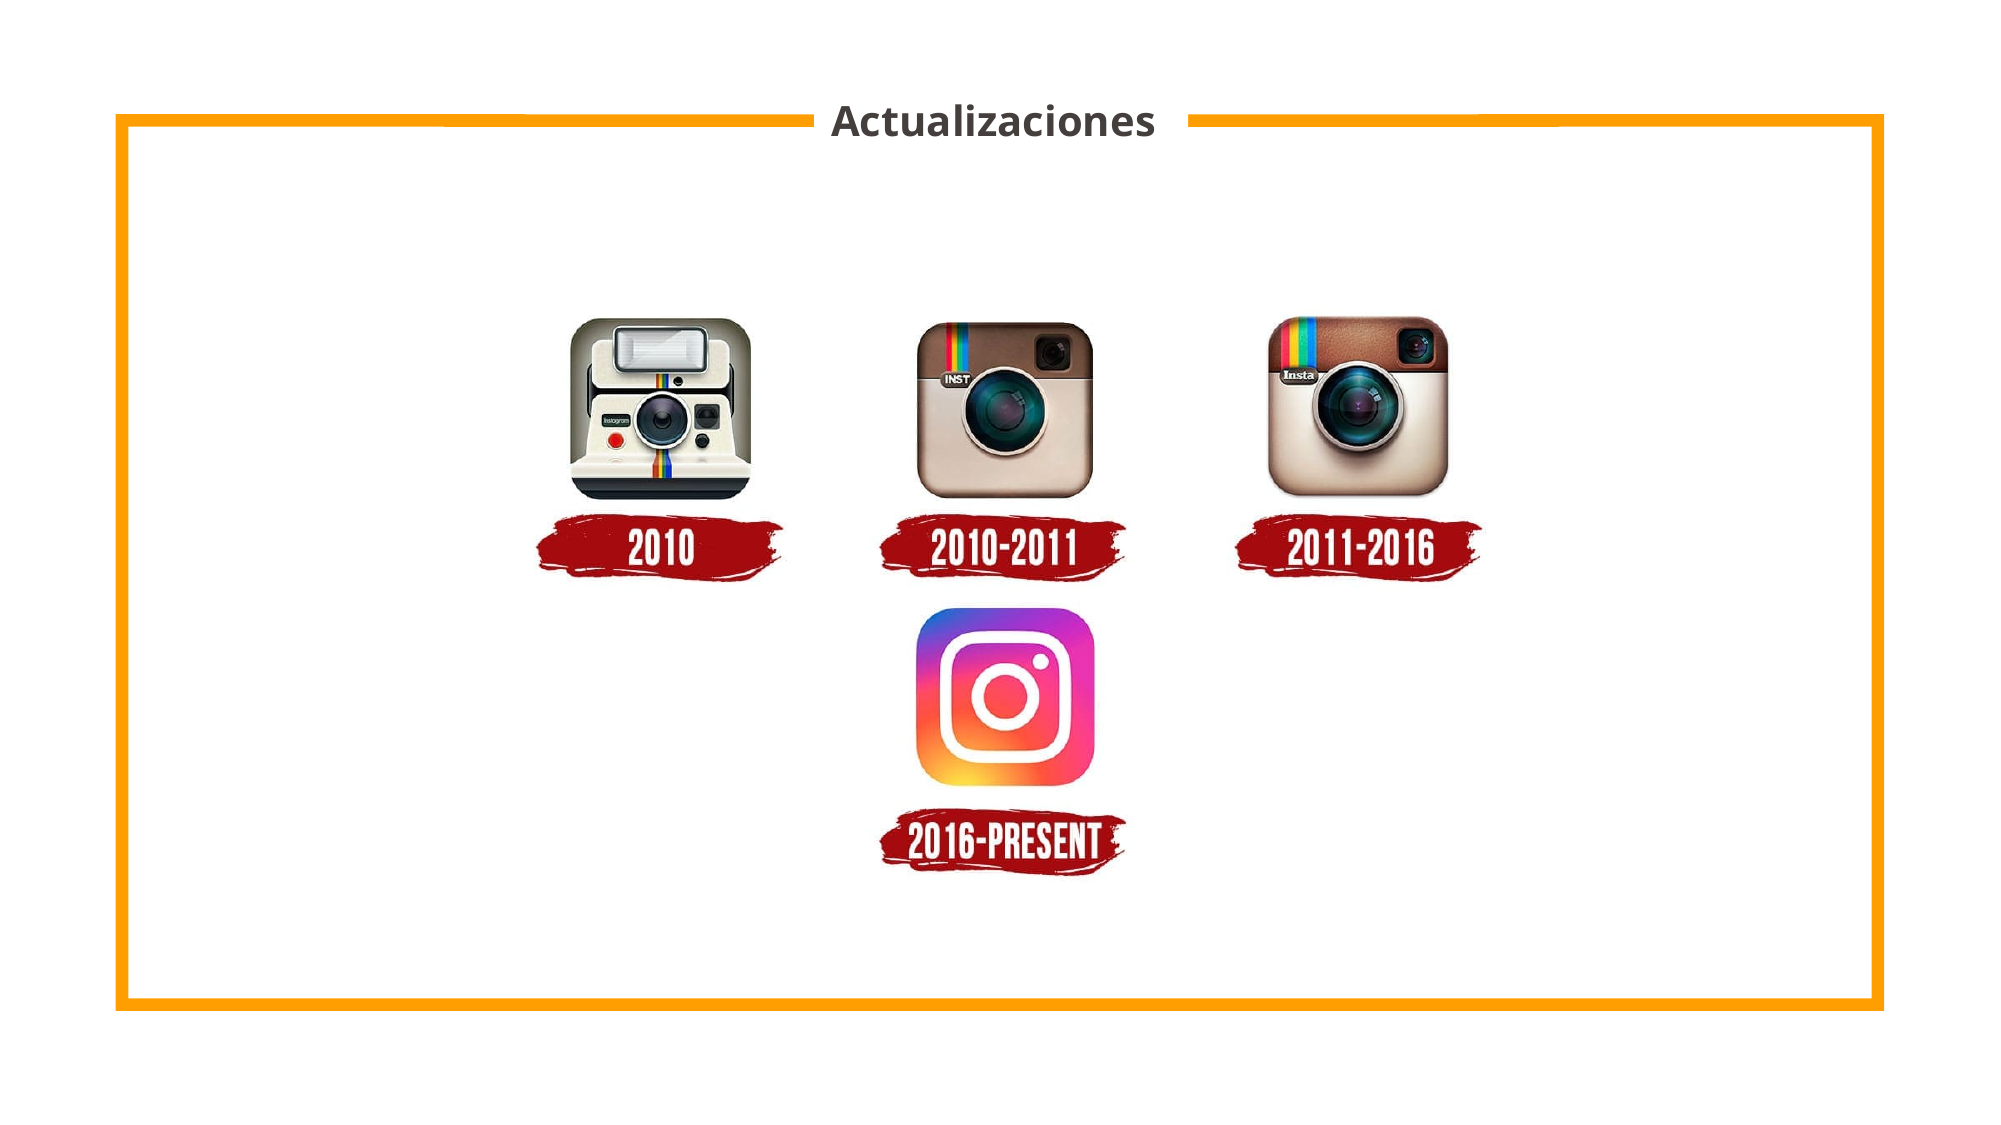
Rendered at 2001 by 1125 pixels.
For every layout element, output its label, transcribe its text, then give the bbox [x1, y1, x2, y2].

text_box [812, 55, 1190, 161]
text_box Actualizaciones [816, 87, 1213, 153]
picture [466, 308, 1533, 939]
